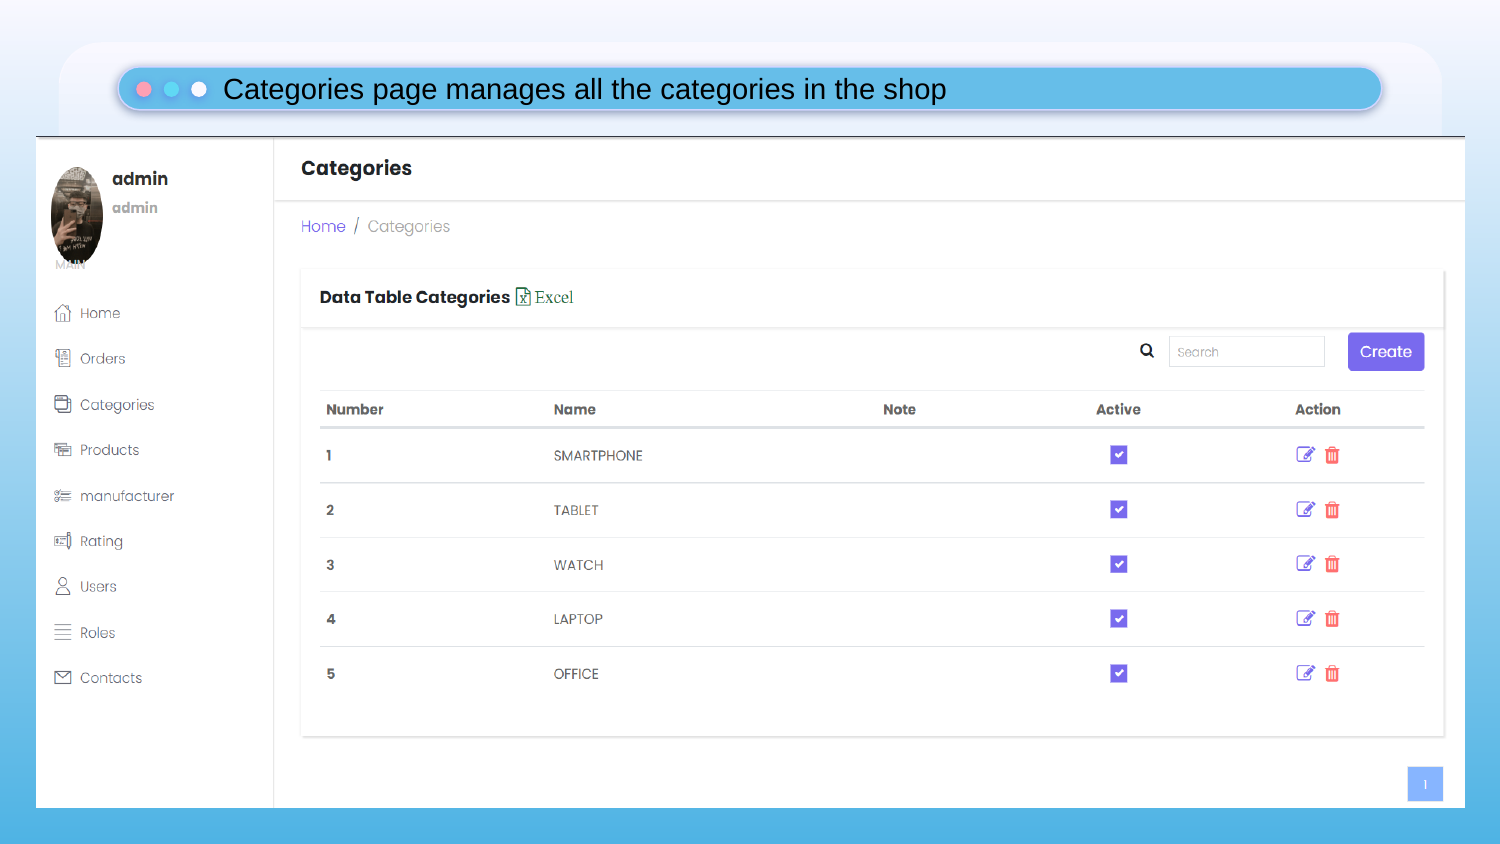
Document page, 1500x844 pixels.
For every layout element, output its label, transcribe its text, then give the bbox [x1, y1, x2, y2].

picture [36, 136, 1465, 808]
text_box Categories page manages all the categories in the shop [208, 62, 1121, 113]
